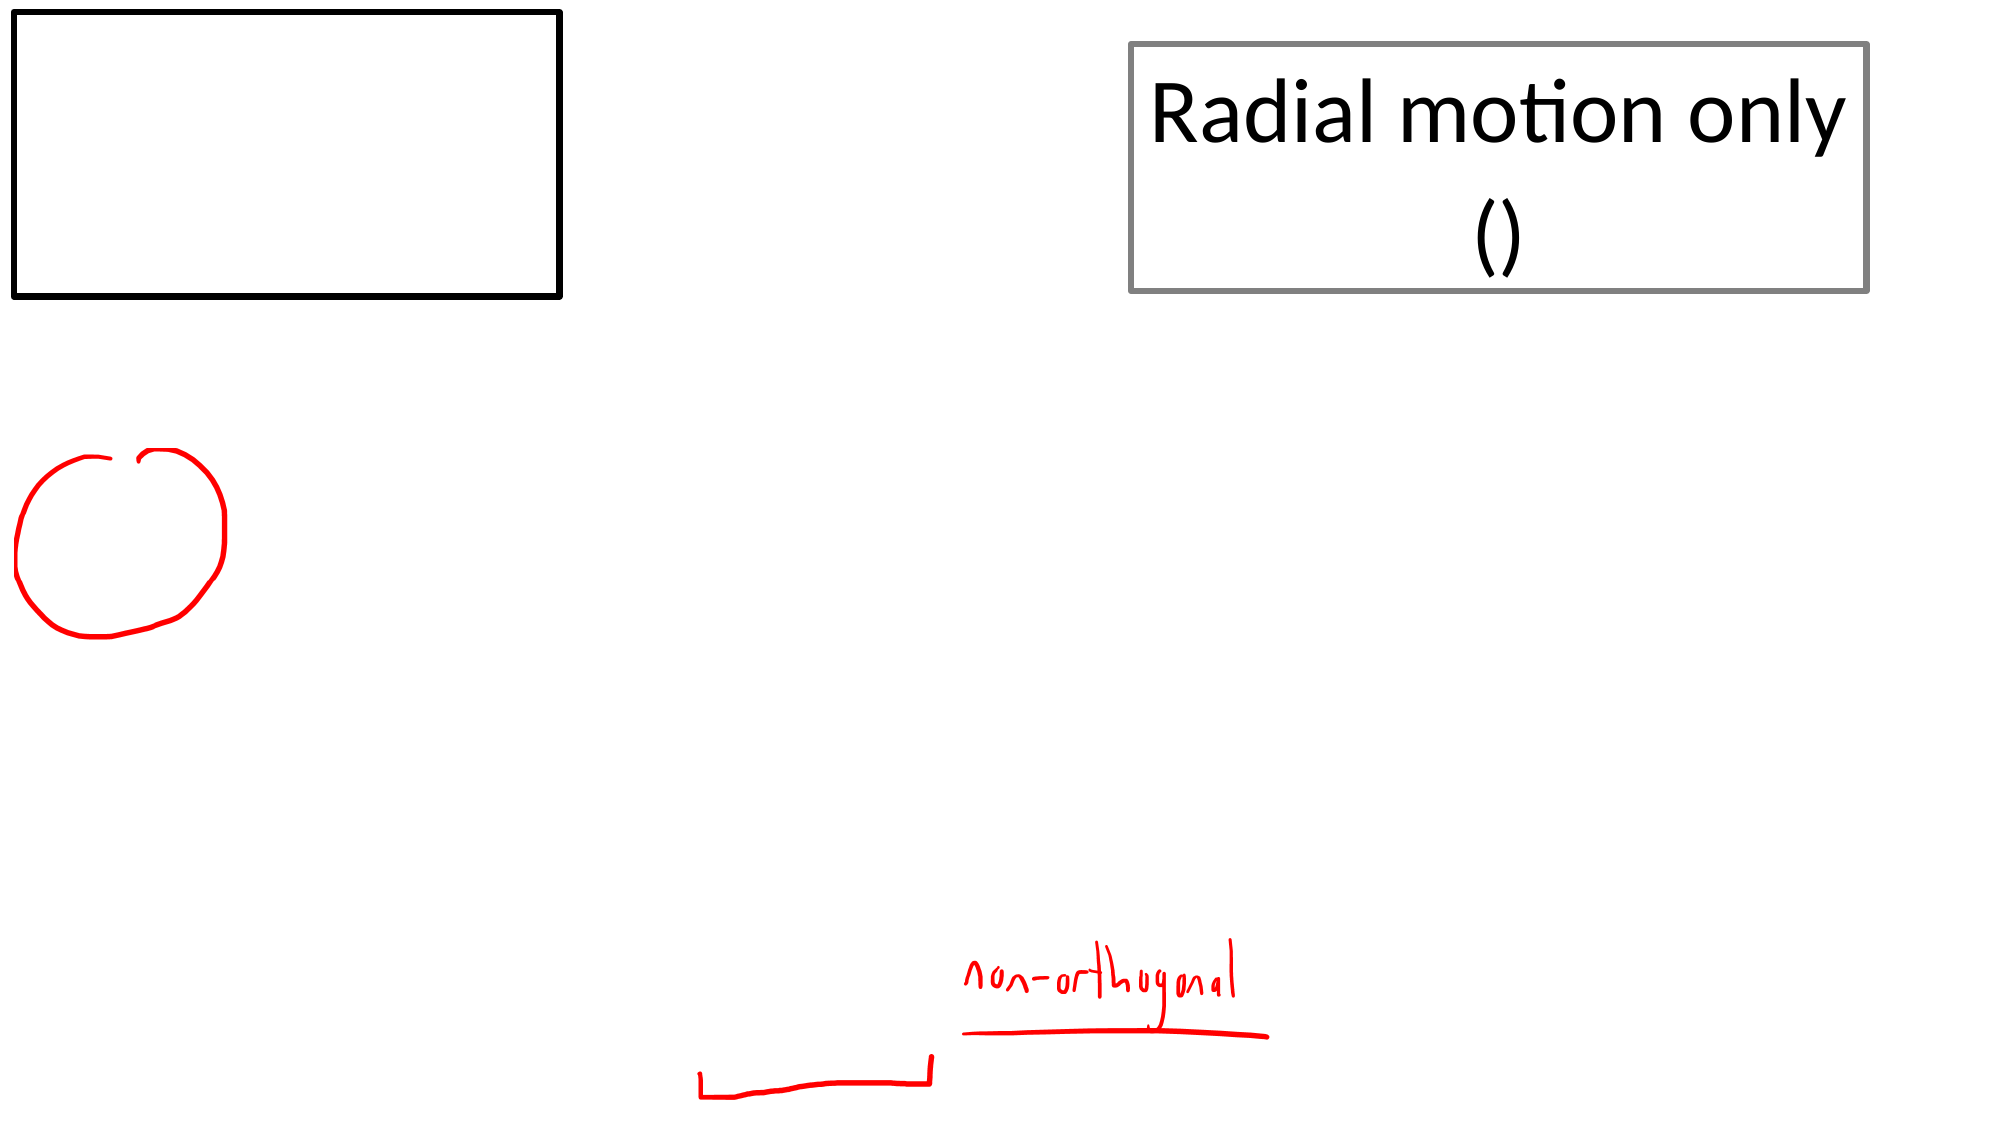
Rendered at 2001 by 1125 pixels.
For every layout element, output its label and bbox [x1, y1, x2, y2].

picture [14, 448, 1278, 1109]
